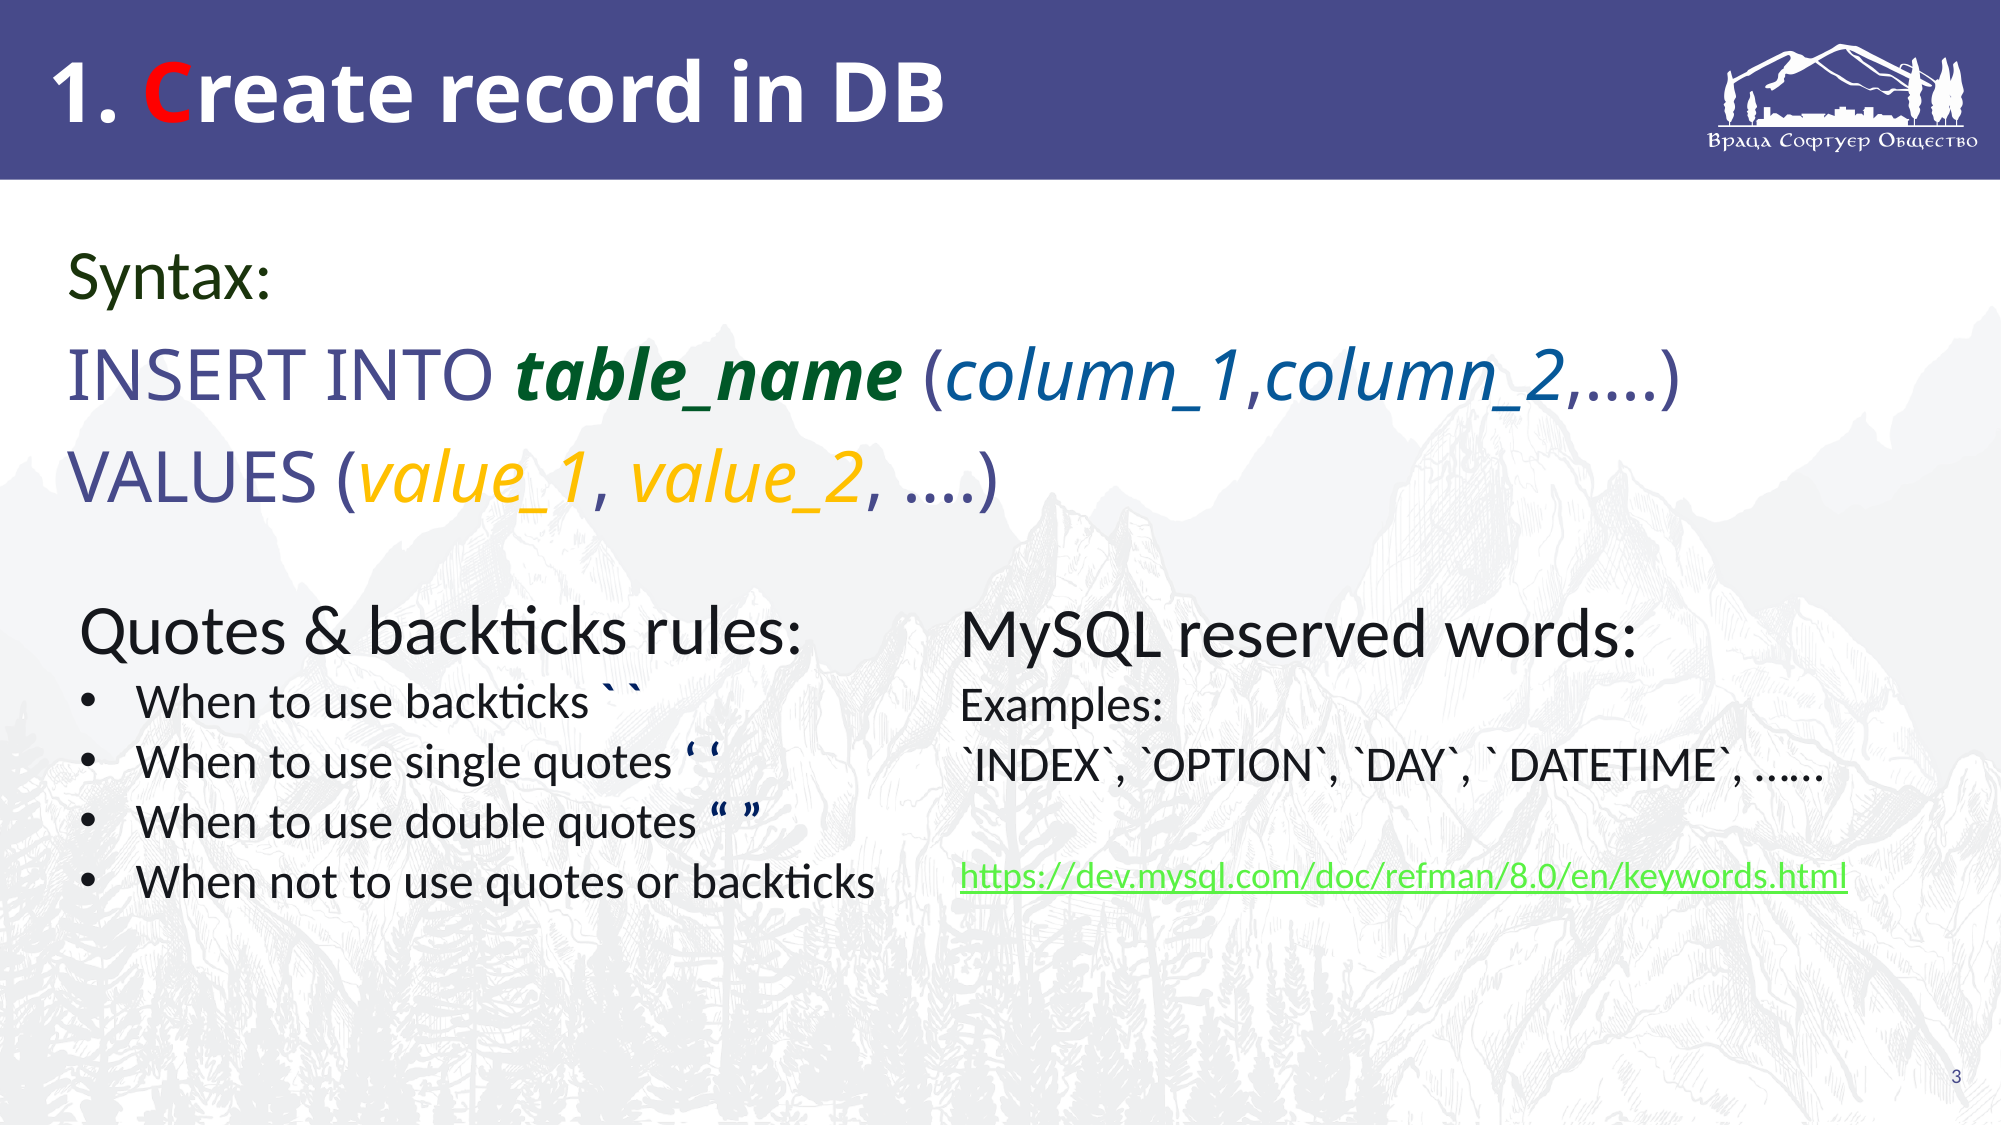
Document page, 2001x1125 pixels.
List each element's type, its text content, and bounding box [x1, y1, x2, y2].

text_box Quotes & backticks rules: When to use backticks ` ` When to use single quotes ‘ ‘ When to use double quotes “ ” When not to use quotes or backticks [45, 576, 926, 917]
text_box MySQL reserved words: Examples: `INDEX`, `OPTION`, `DAY`, ` DATETIME`, …… https://dev.mysql.com/doc/refman/8.0/en/keywords.html [926, 579, 1898, 949]
title 1. Create record in DB [31, 16, 1591, 162]
slide_number 3 [1897, 1049, 1968, 1101]
list Syntax: INSERT INTO table_name (column_1,column_2,….) VALUES (value_1, value_2, ….) [31, 218, 1970, 520]
picture [1703, 19, 1981, 165]
